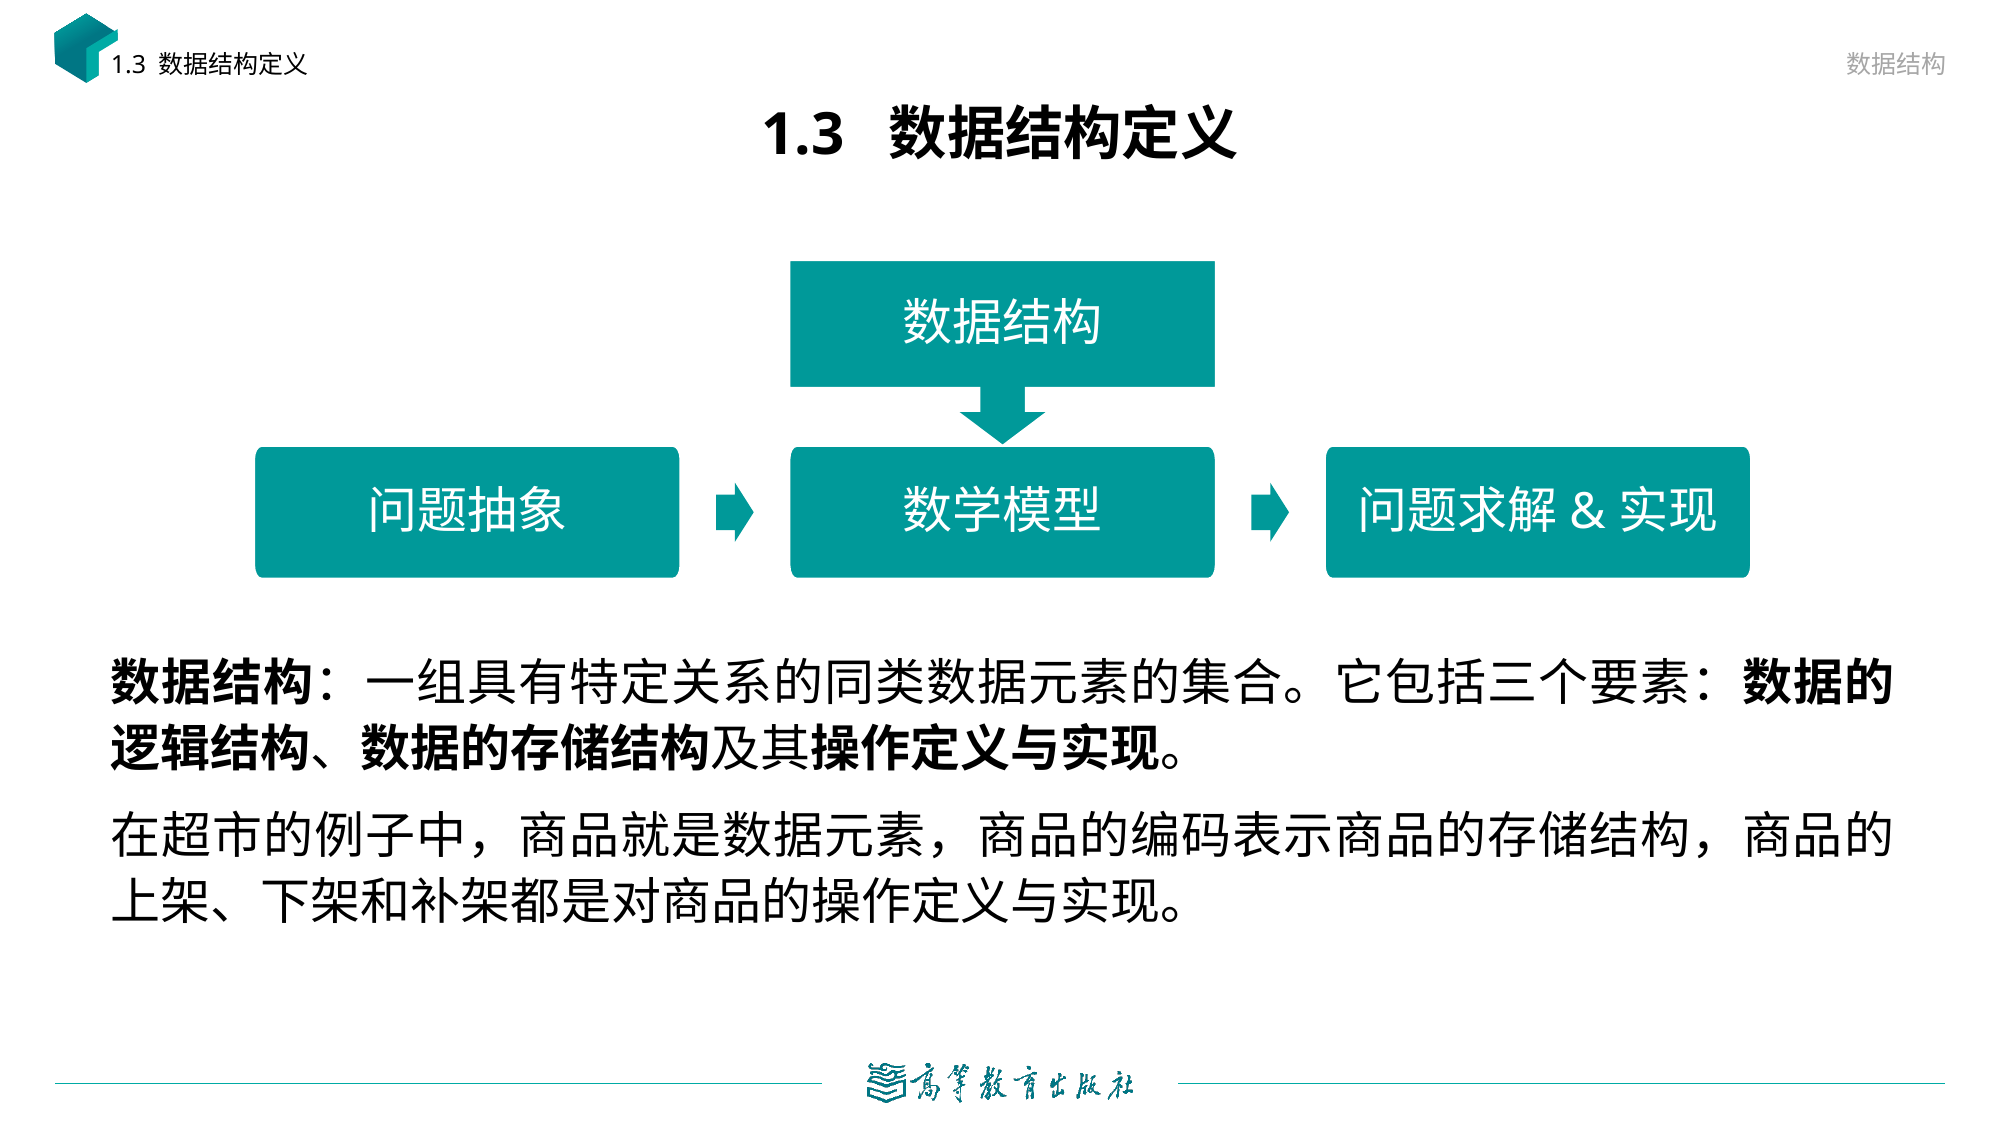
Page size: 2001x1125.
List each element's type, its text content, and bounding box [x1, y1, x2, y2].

subtitle 1.3 数据结构定义 [95, 44, 894, 99]
title 1.3 数据结构定义 [137, 92, 1863, 178]
picture [867, 1063, 1133, 1103]
list 数据结构：一组具有特定关系的同类数据元素的集合。它包括三个要素：数据的逻辑结构、数据的存储结构及其操作定义与实现。 在超市的例子中，商品就是数据元素，商品的编码表示商品的存储结构，商品的上架、下架和补架都是对商品的操作定义与实现。 [95, 209, 1910, 1039]
text_box 数据结构 [788, 258, 1217, 445]
list 数据结构 [1115, 32, 1962, 86]
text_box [254, 445, 1752, 579]
